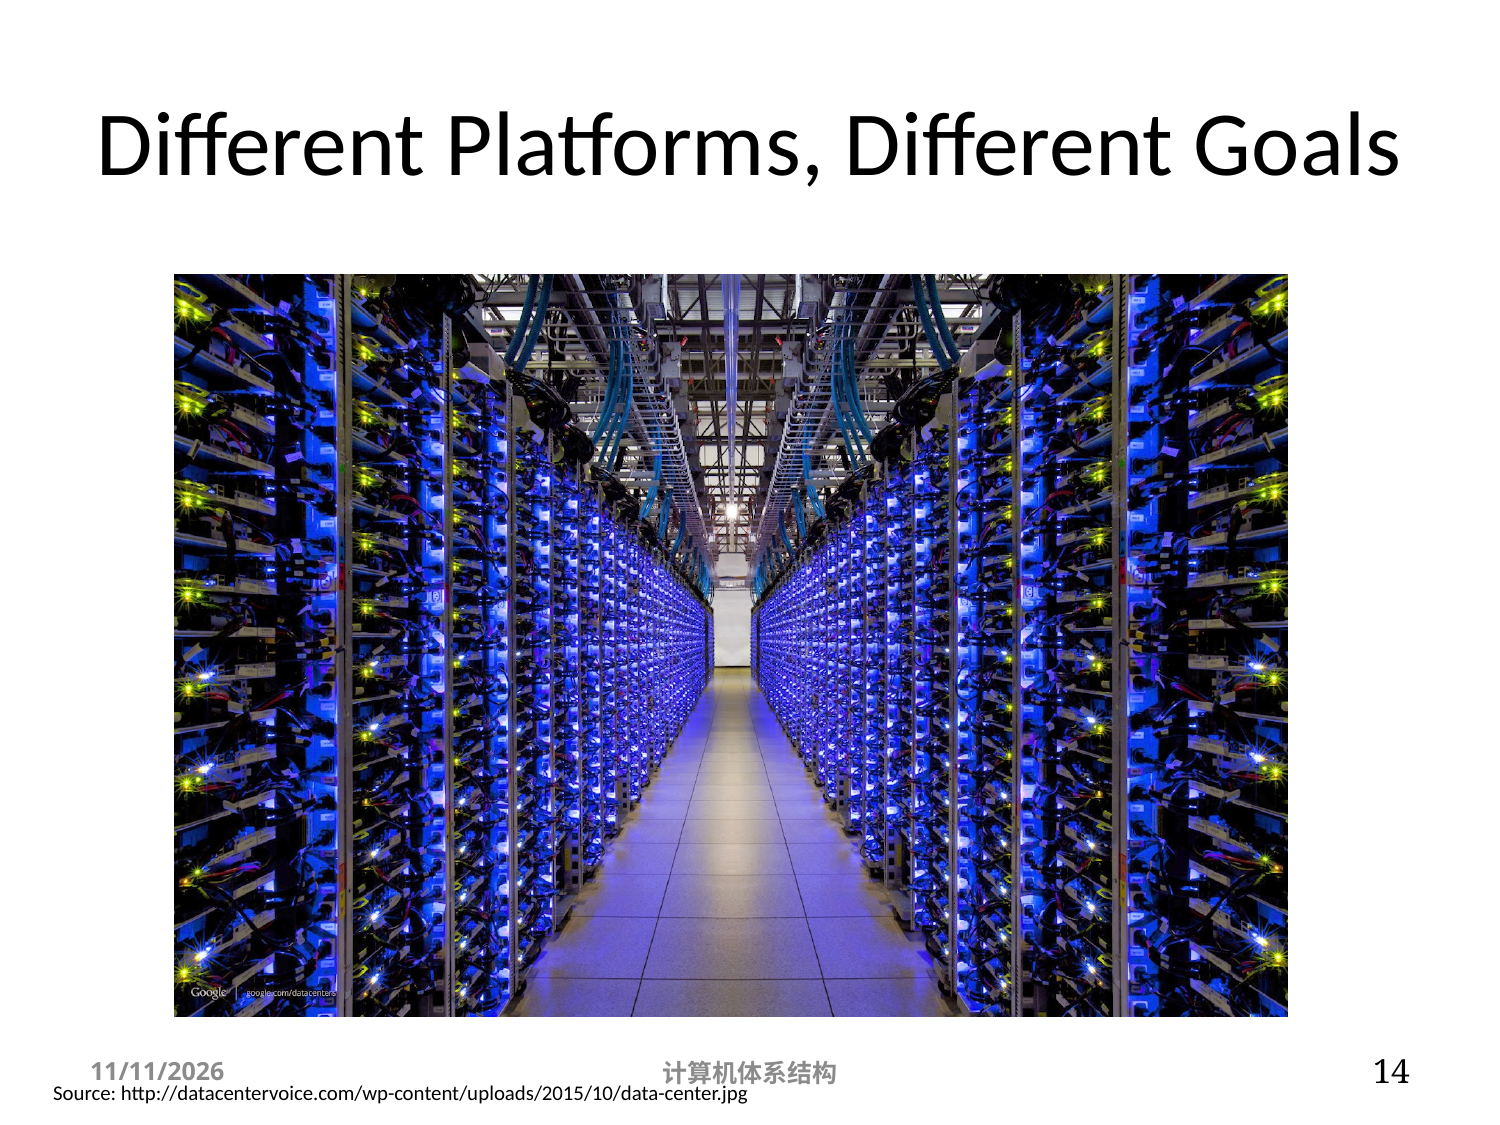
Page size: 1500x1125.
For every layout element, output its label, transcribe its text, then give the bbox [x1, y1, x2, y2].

title Different Platforms, Different Goals [75, 45, 1425, 233]
picture [174, 274, 1288, 1017]
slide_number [75, 1042, 425, 1103]
footer 计算机体系结构 [512, 1042, 988, 1103]
text_box Source: http://datacentervoice.com/wp-content/uploads/2015/10/data-center.jpg [0, 1072, 763, 1112]
slide_number 14 [1074, 1042, 1425, 1103]
